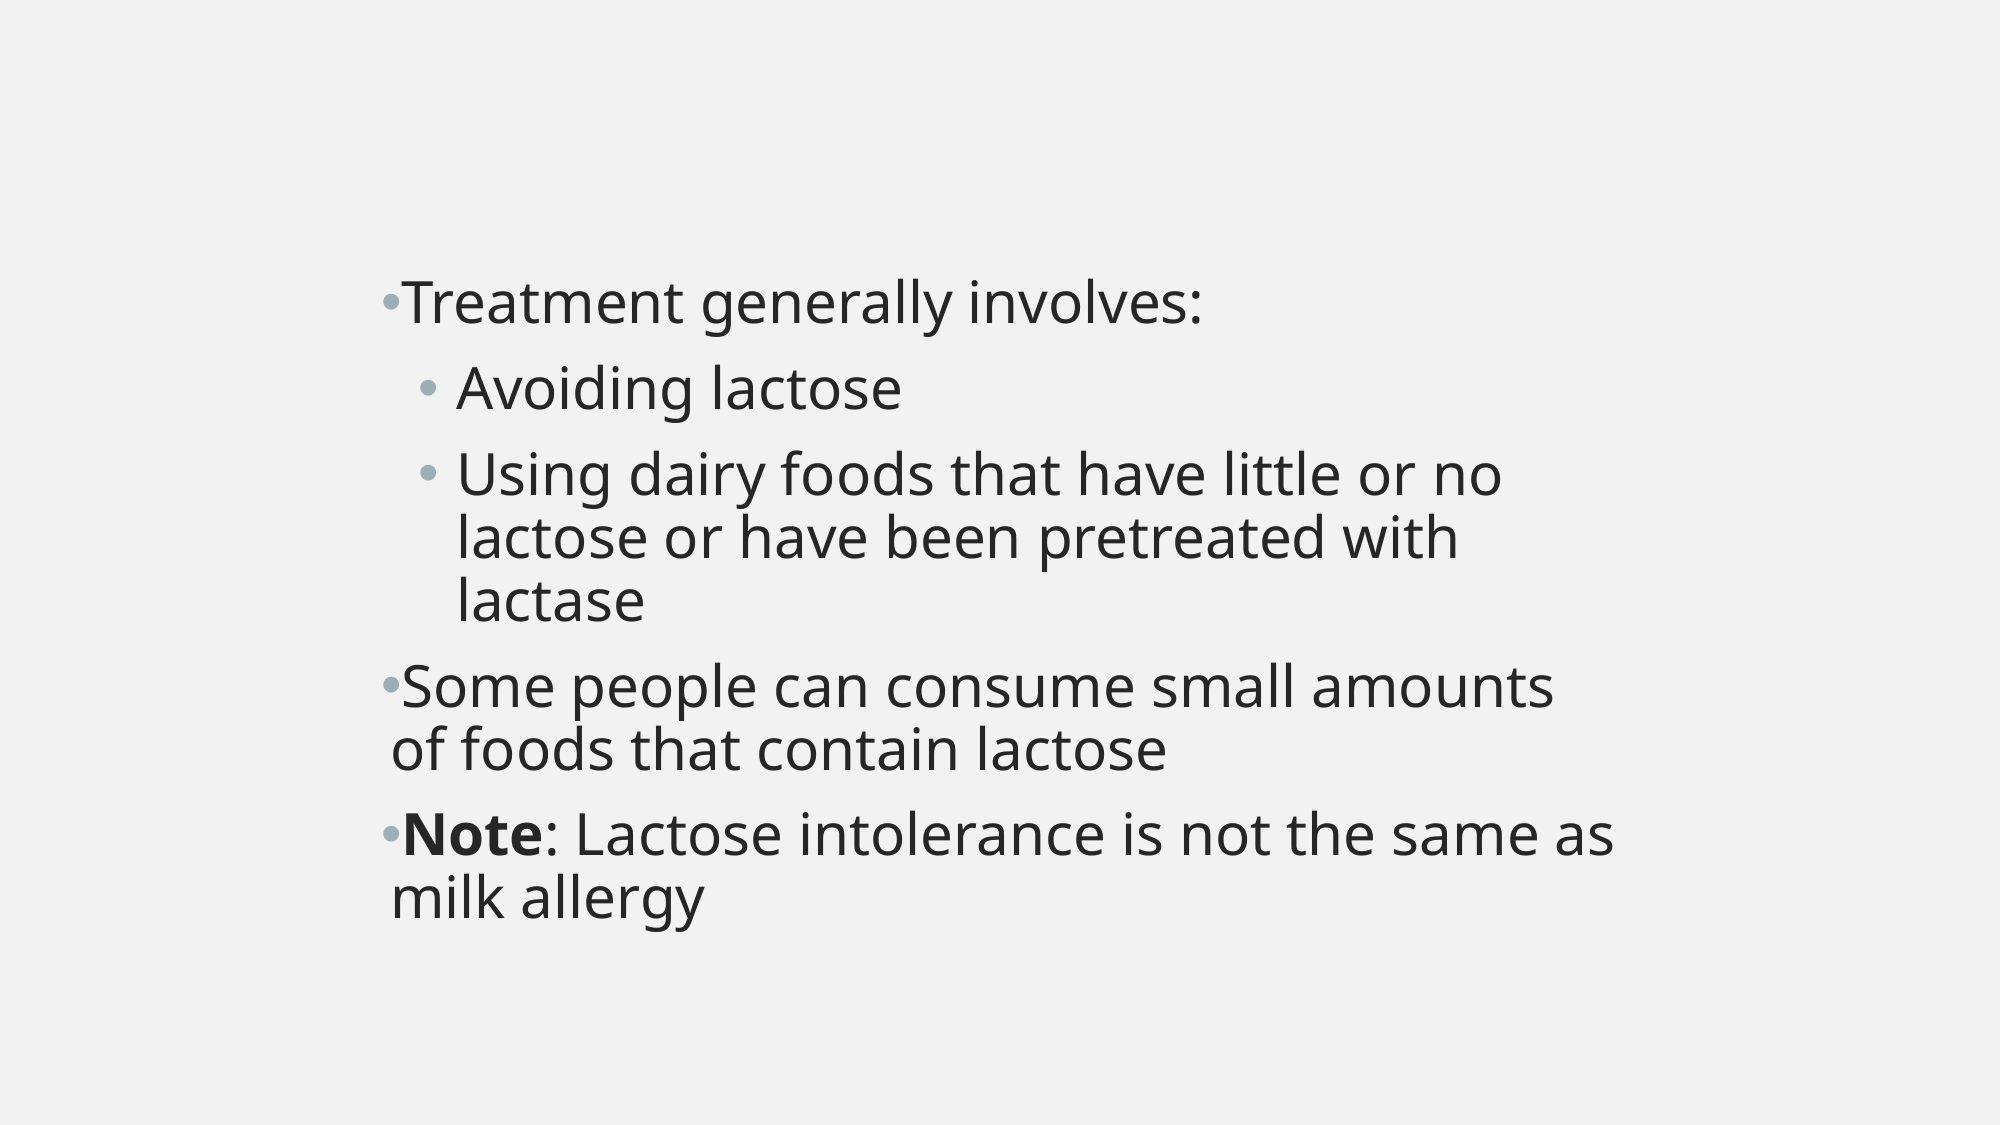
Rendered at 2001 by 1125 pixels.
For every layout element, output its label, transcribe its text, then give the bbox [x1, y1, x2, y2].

list Treatment generally involves: Avoiding lactose Using dairy foods that have little or no lactose or have been pretreated with lactase Some people can consume small amounts of foods that contain lactose Note: Lactose intolerance is not the same as milk allergy [366, 265, 1634, 1072]
